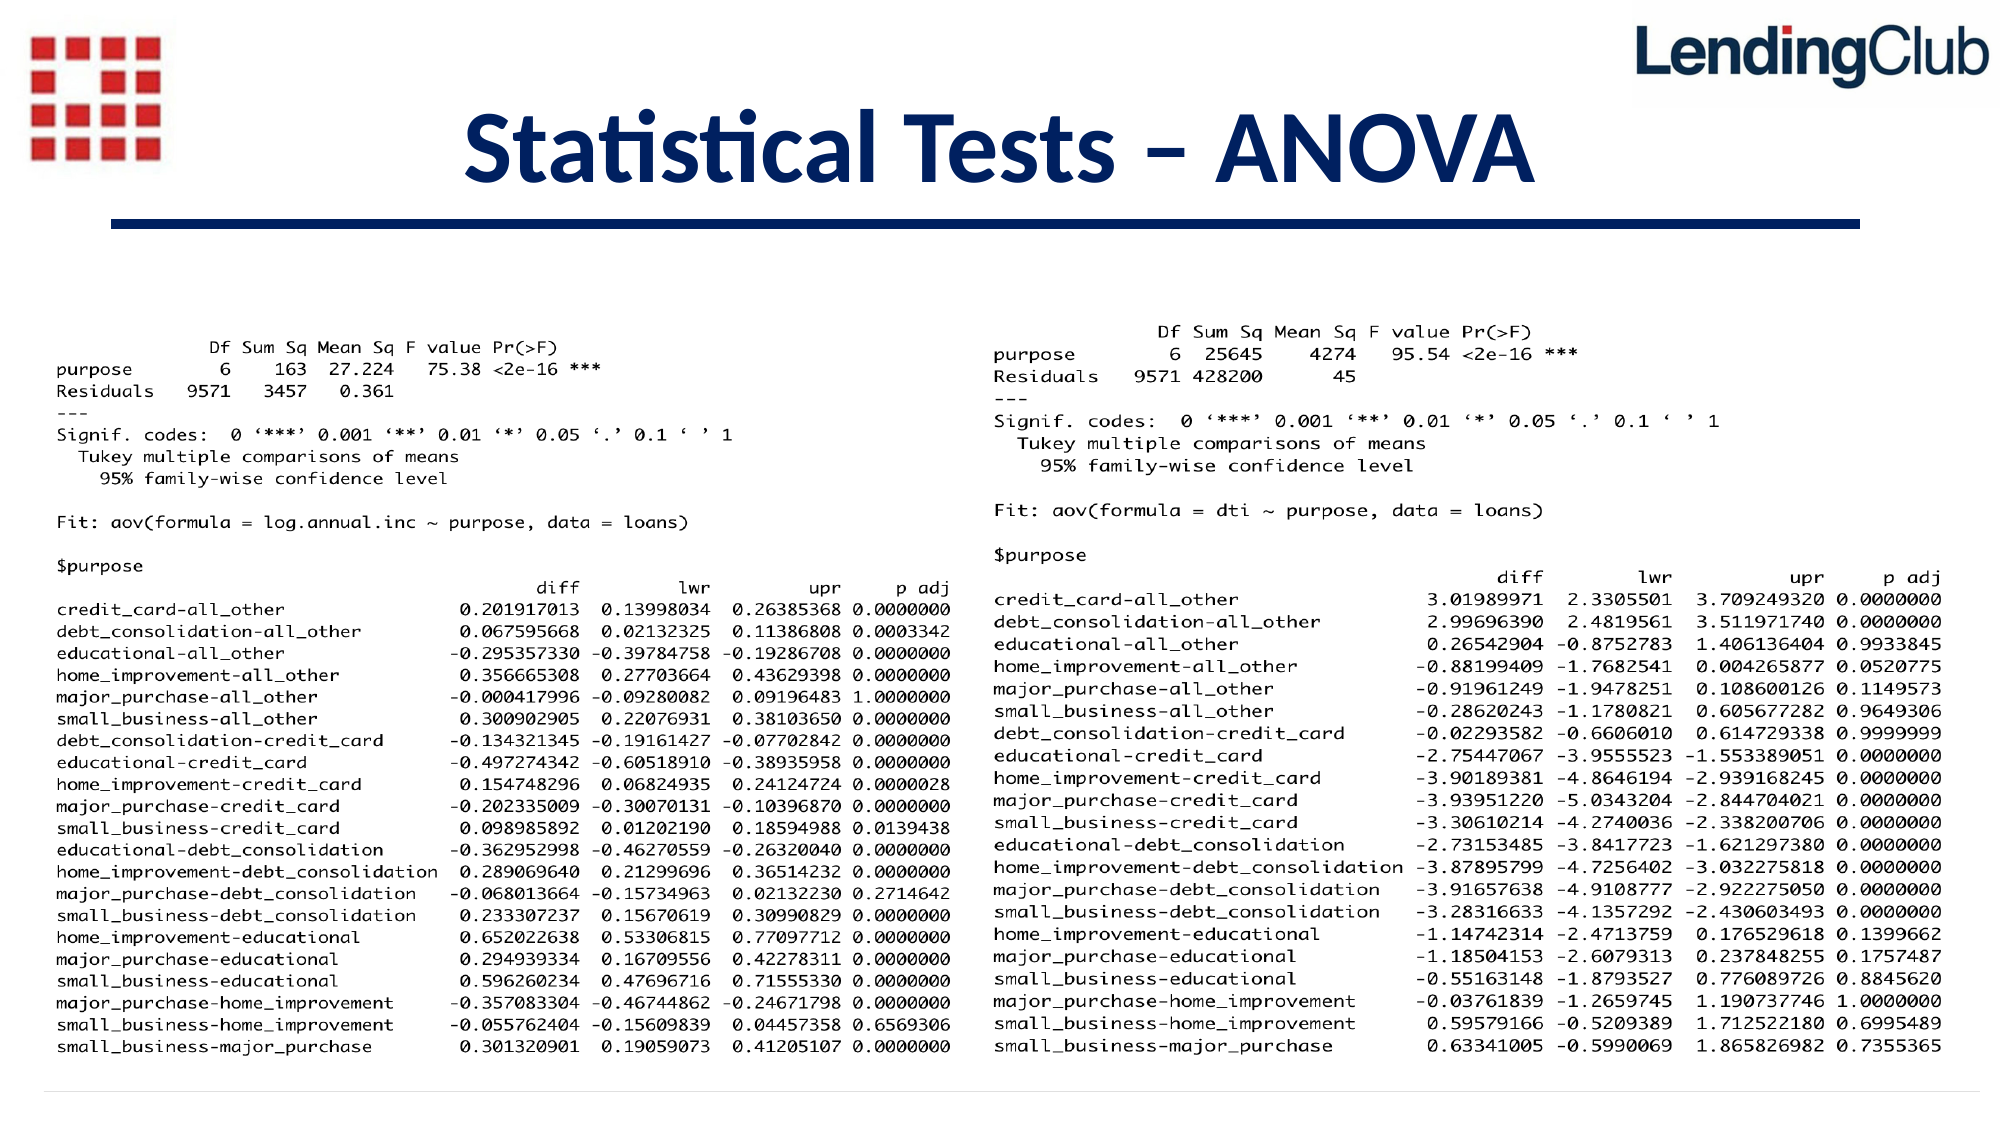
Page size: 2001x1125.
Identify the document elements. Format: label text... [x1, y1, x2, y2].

list [137, 204, 1863, 318]
picture [43, 296, 1980, 1093]
title Statistical Tests – ANOVA [137, 59, 1863, 204]
picture [0, 0, 177, 193]
picture [1632, 0, 2000, 108]
